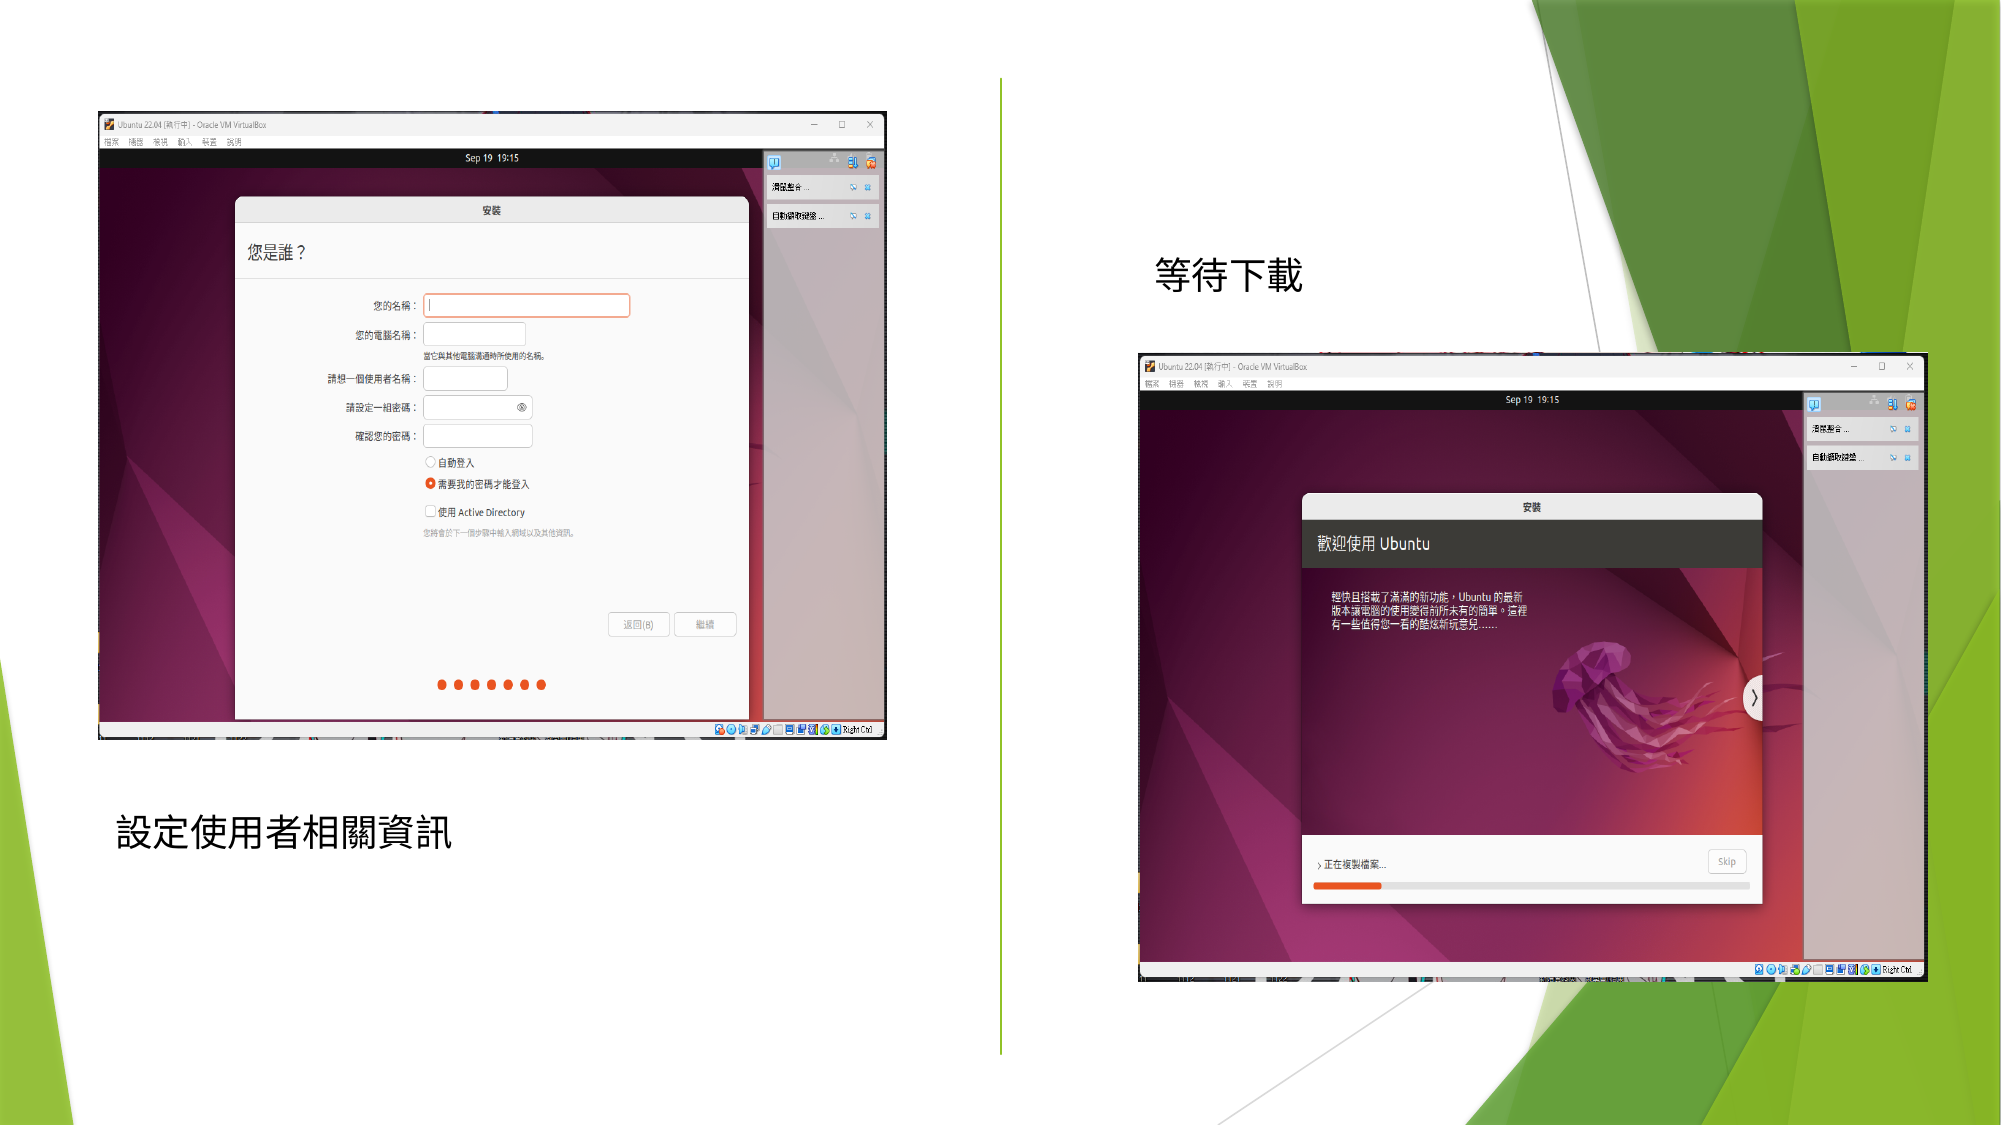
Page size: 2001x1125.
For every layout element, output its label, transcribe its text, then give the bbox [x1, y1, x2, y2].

text_box 設定使用者相關資訊 [100, 801, 468, 862]
picture [1137, 351, 1929, 983]
picture [98, 111, 887, 741]
text_box 等待下載 [1139, 244, 1320, 305]
